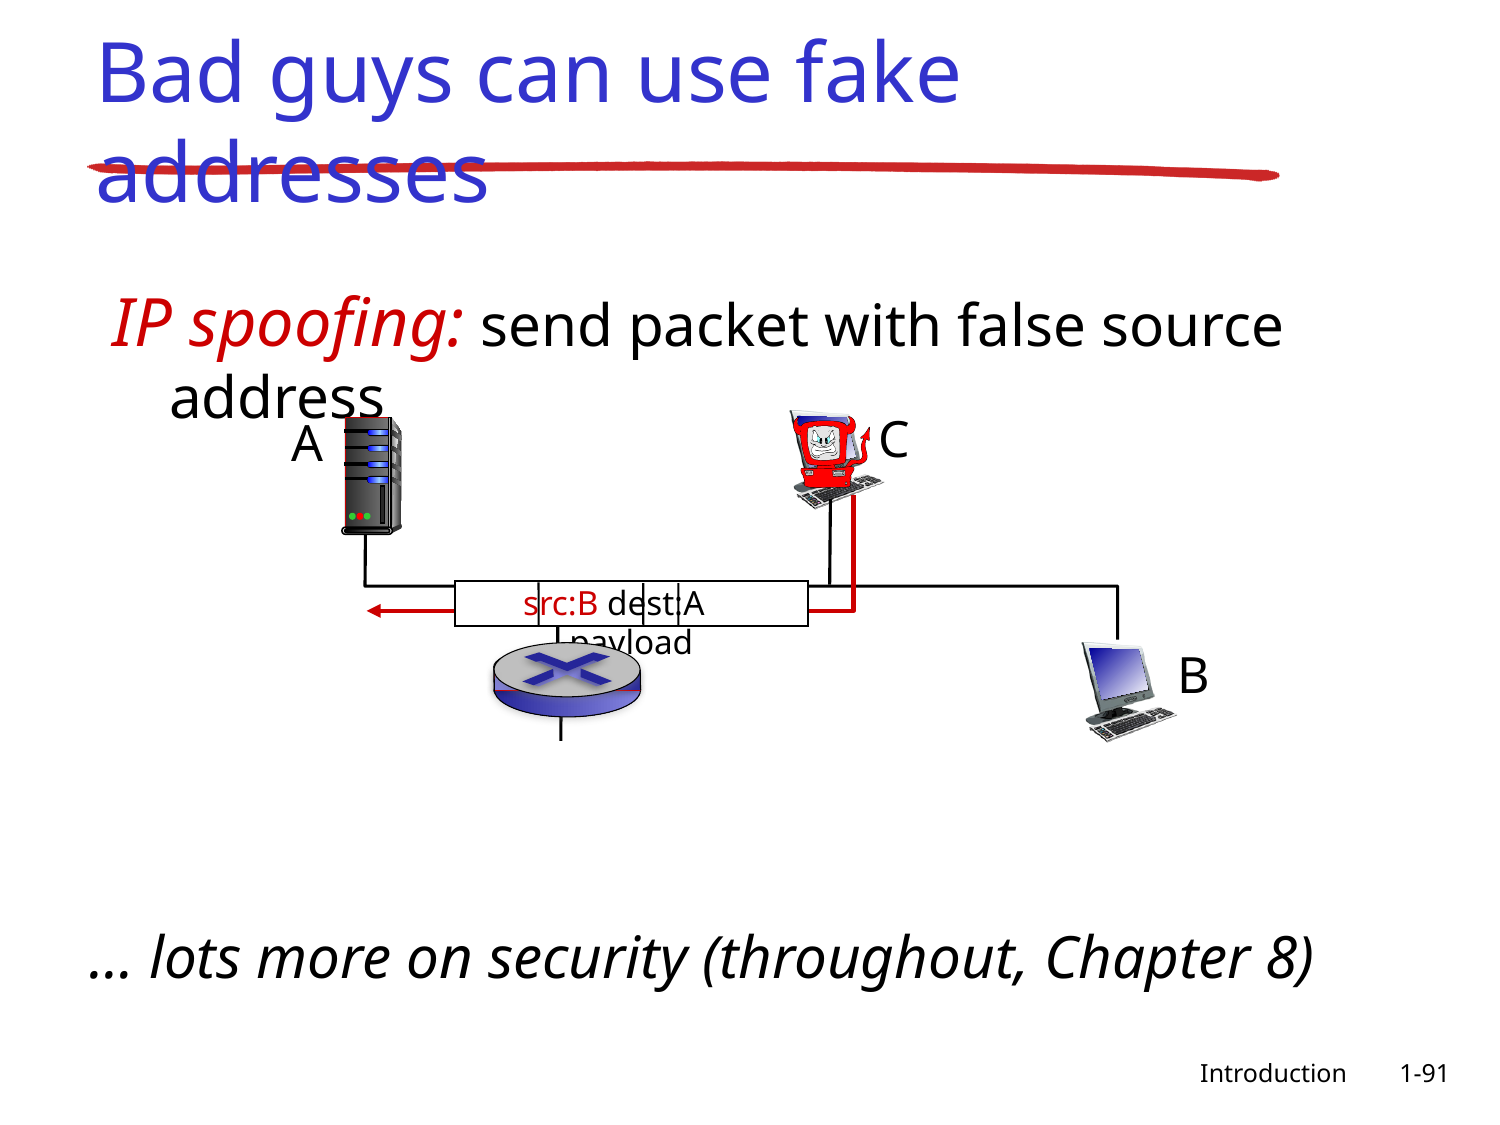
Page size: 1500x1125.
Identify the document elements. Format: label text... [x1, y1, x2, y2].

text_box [1078, 637, 1200, 750]
picture [792, 415, 871, 489]
footer Introduction [887, 1049, 1362, 1125]
text_box … lots more on security (throughout, Chapter 8) [74, 912, 1331, 998]
text_box [854, 586, 1118, 635]
slide_number 1-91 [1362, 1049, 1466, 1125]
text_box [366, 594, 437, 618]
list IP spoofing: send packet with false source address [97, 272, 1424, 517]
text_box B [1200, 636, 1226, 712]
title Bad guys can use fake addresses [79, 41, 1356, 198]
text_box C [863, 399, 925, 475]
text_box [785, 404, 907, 518]
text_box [341, 417, 402, 535]
text_box [365, 526, 593, 587]
text_box [530, 512, 854, 612]
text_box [442, 574, 820, 630]
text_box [493, 642, 641, 718]
text_box A [276, 403, 339, 479]
picture [82, 156, 1294, 188]
